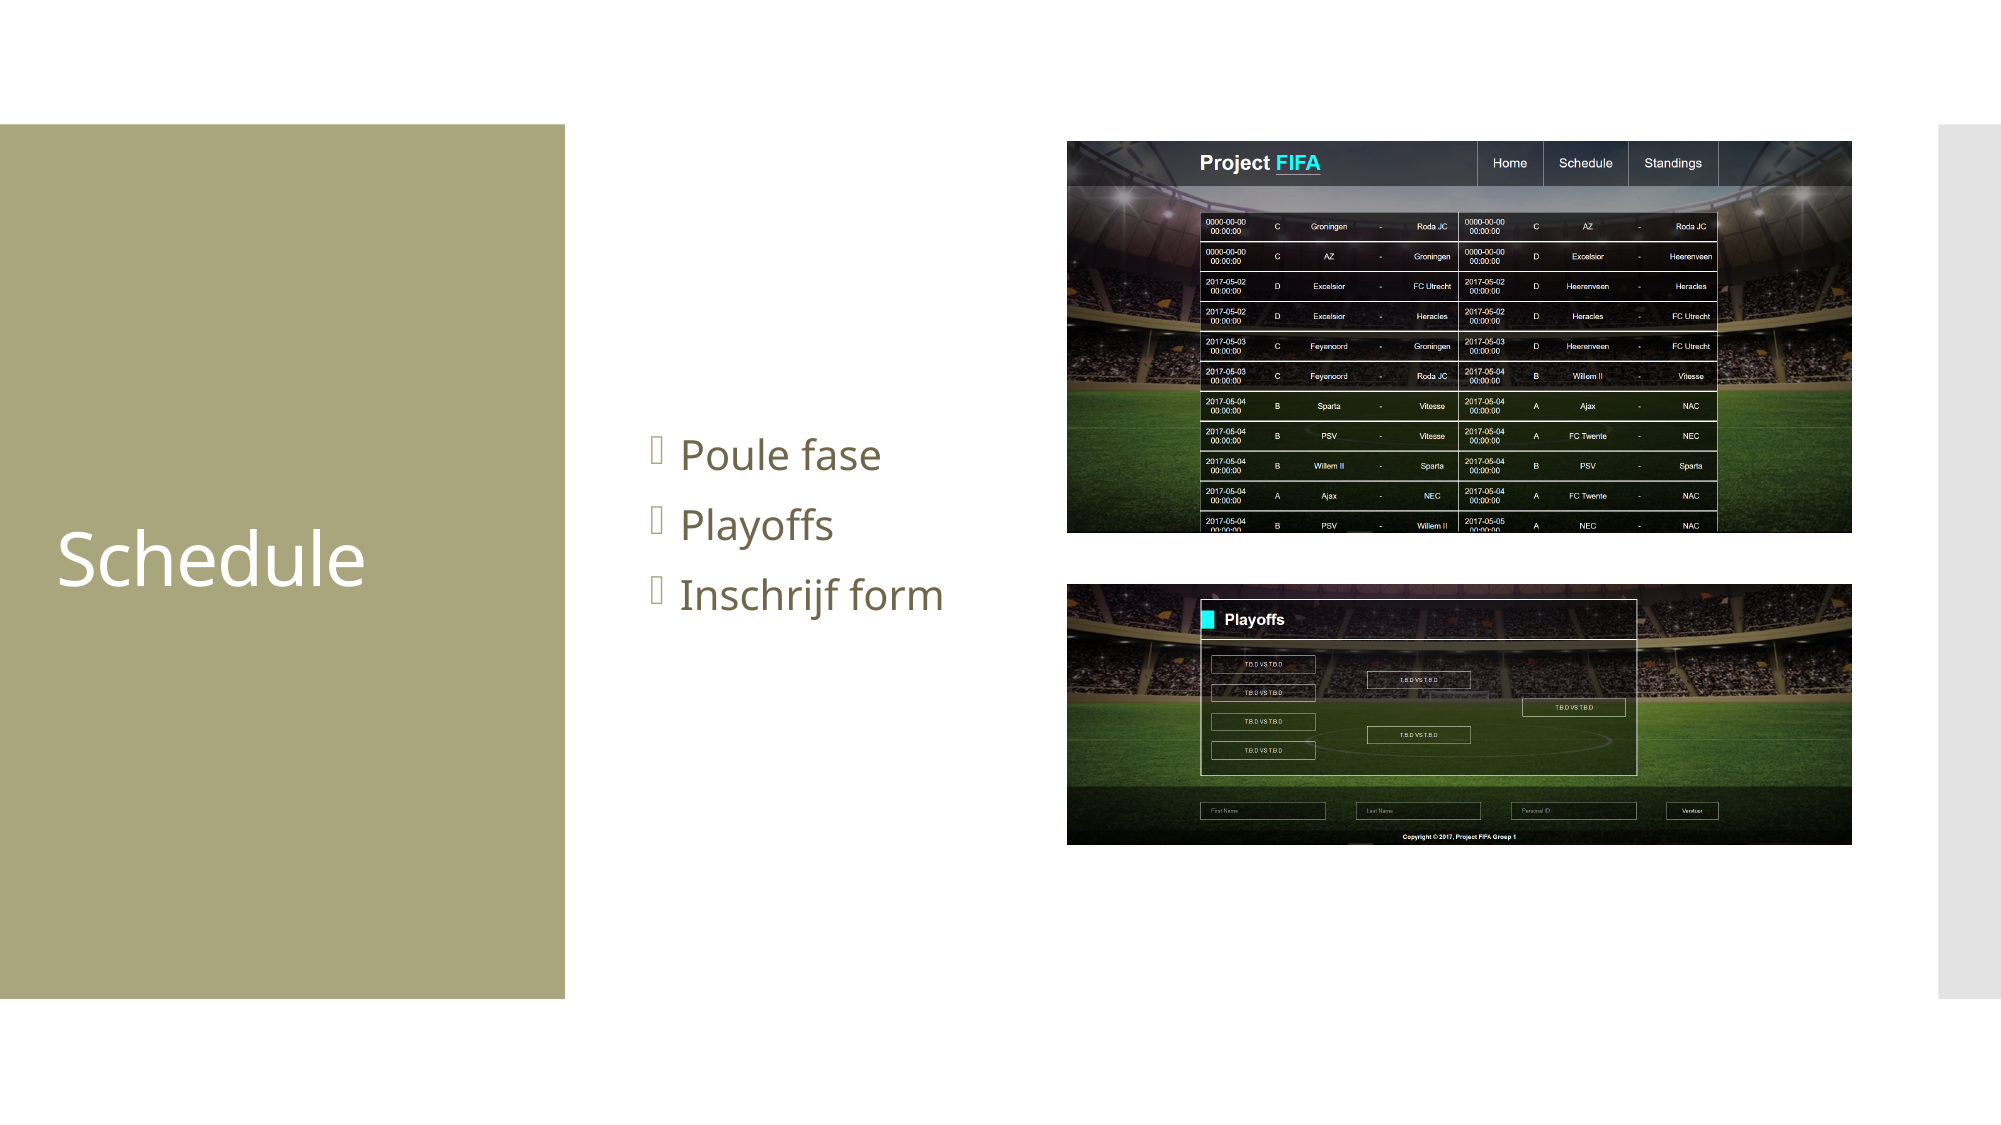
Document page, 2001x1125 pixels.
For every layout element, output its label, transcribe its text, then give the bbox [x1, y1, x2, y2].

list Poule fase Playoffs Inschrijf form [634, 141, 1835, 982]
picture [1066, 141, 1852, 533]
picture [1066, 584, 1852, 845]
title Schedule [41, 184, 575, 940]
